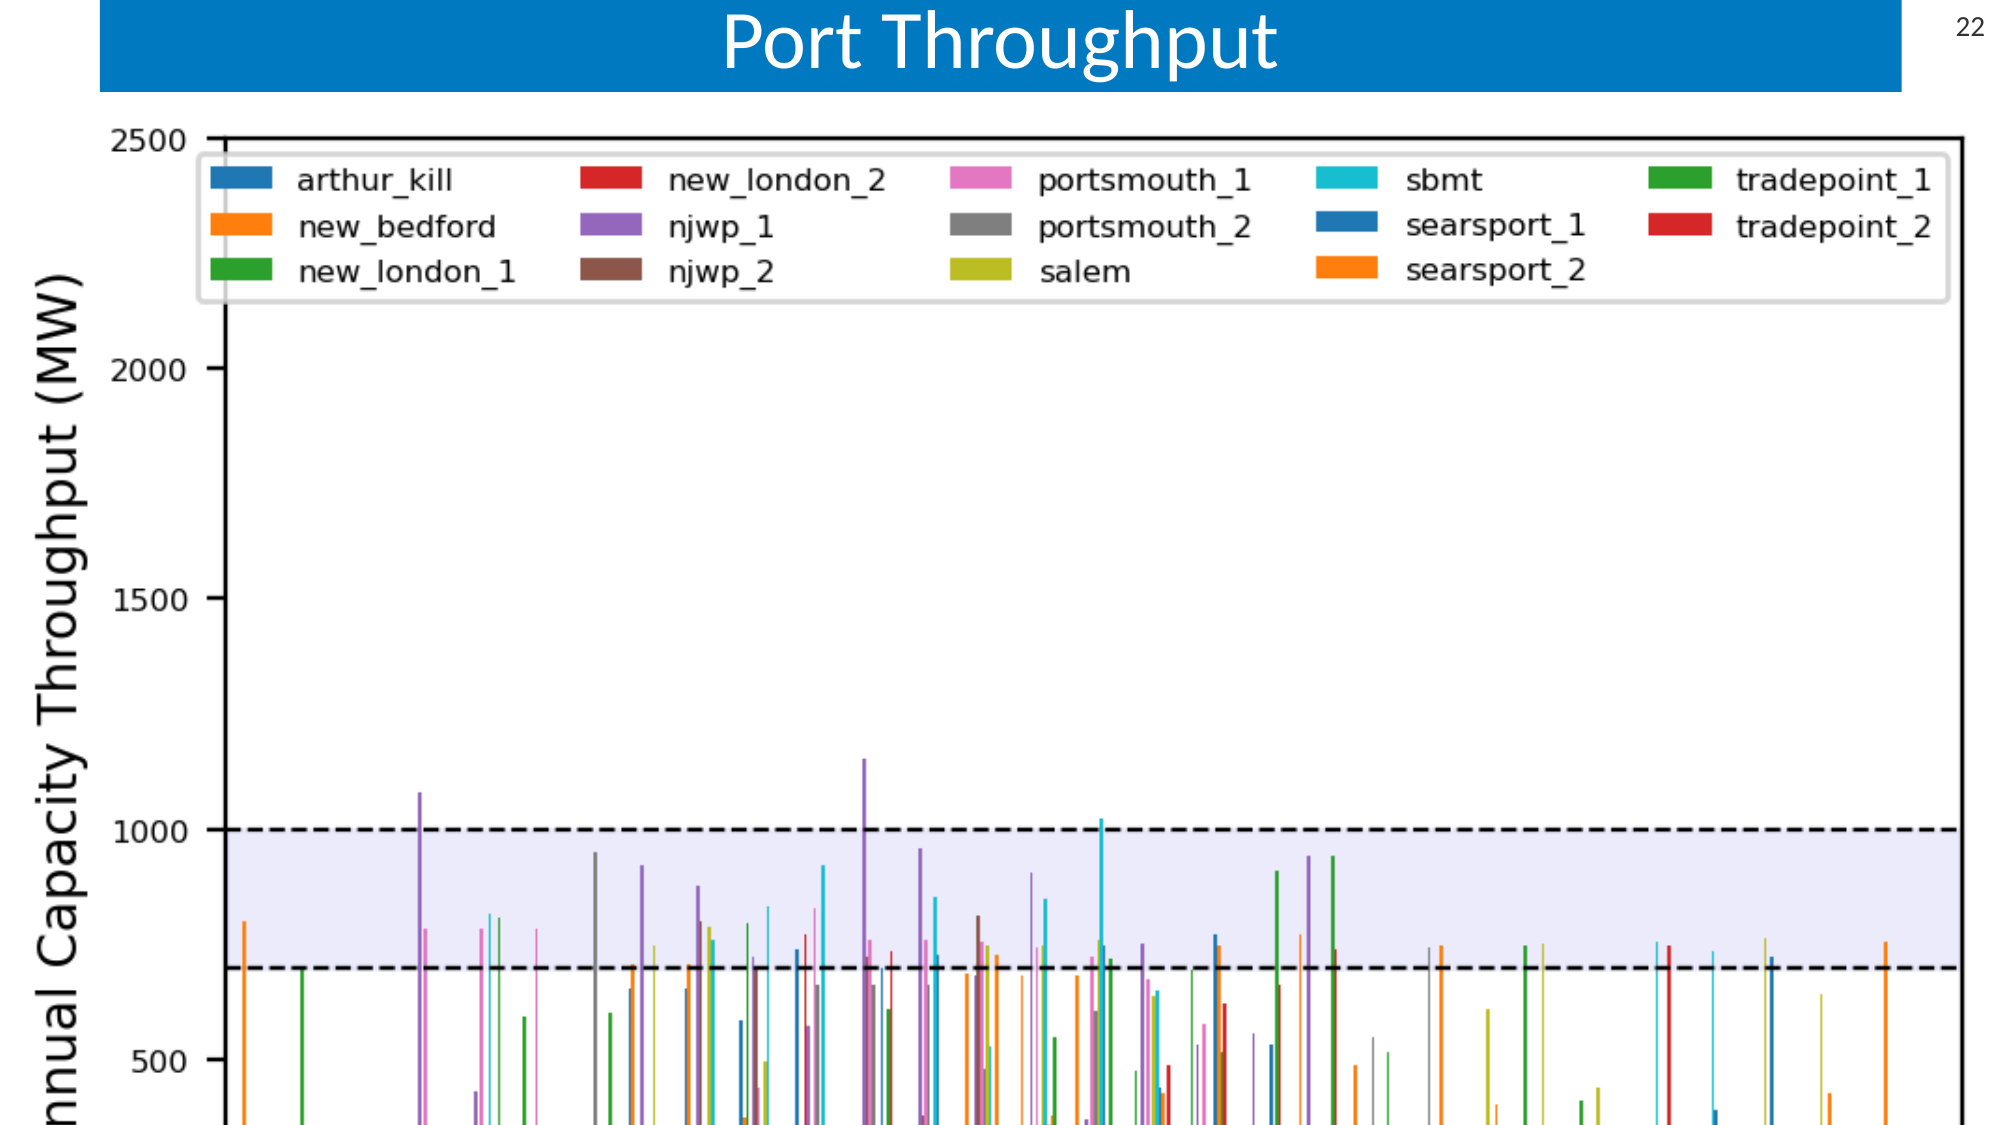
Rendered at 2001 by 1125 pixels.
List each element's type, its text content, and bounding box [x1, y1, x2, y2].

picture [0, 92, 2000, 1125]
title Port Throughput [99, 0, 1902, 91]
